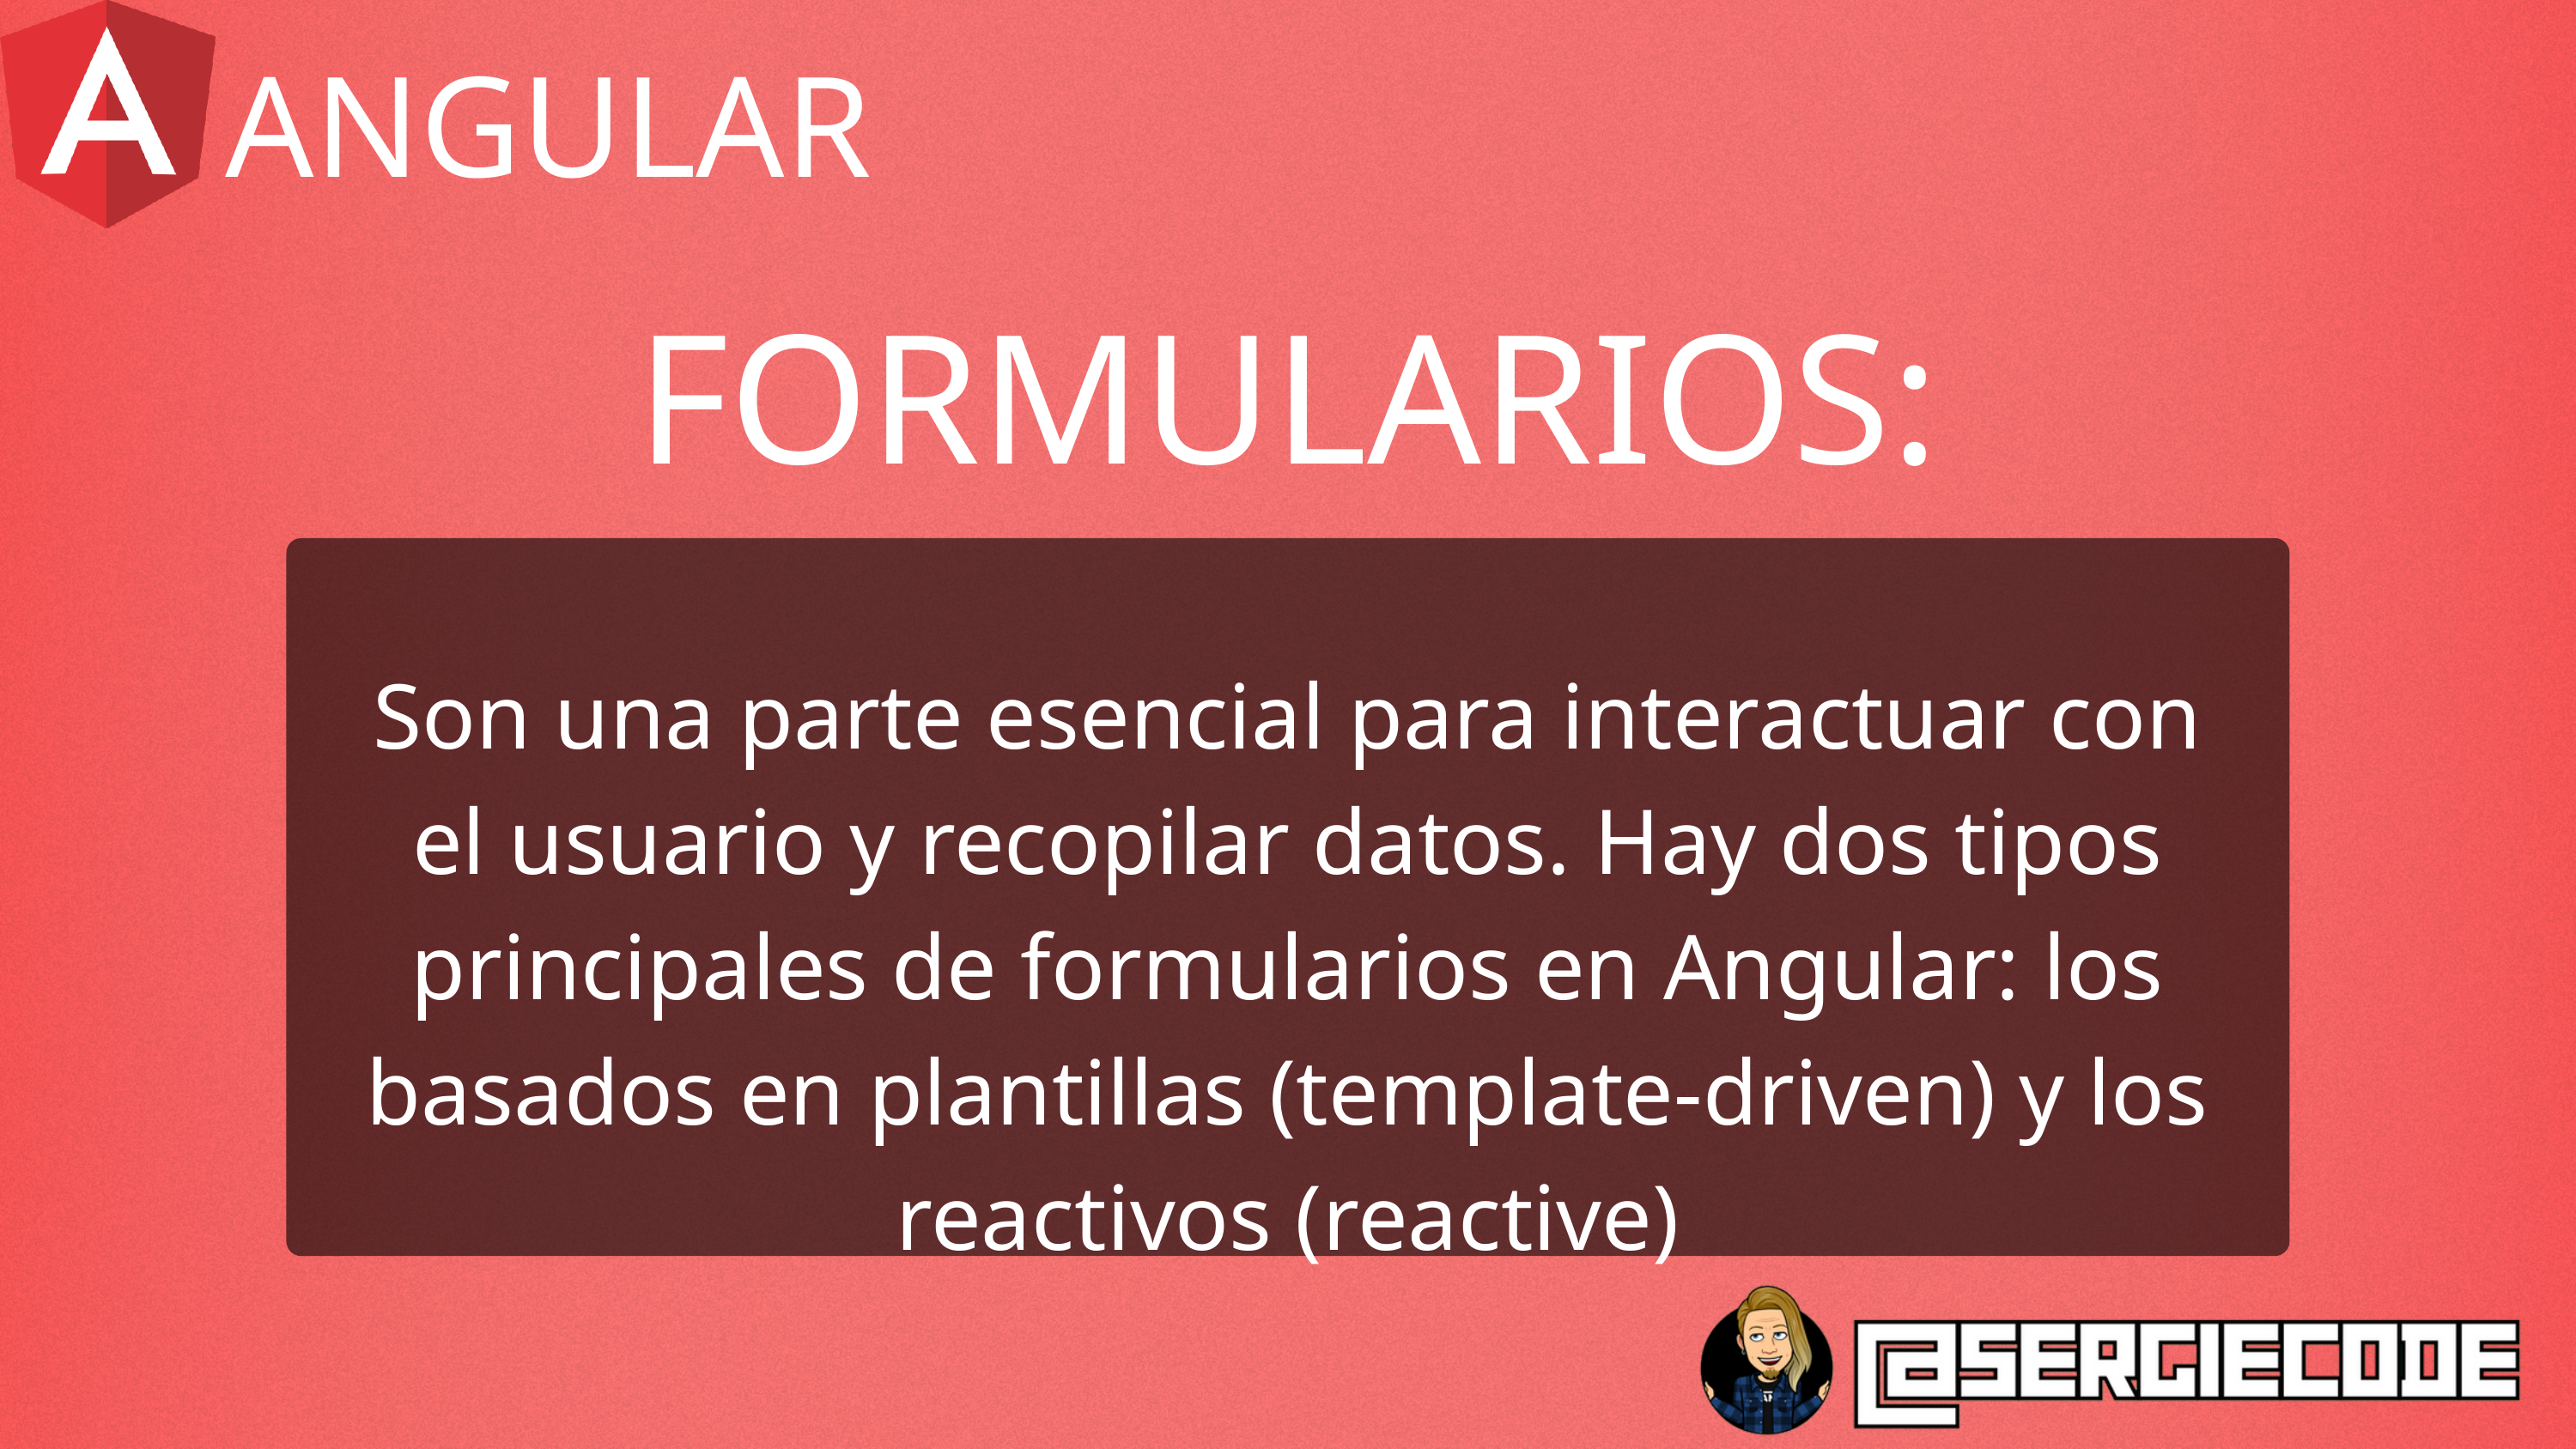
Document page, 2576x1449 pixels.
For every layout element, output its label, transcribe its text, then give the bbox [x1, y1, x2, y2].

text_box ANGULAR [105, 9, 993, 205]
text_box [0, 0, 216, 228]
text_box FORMULARIOS: [210, 249, 2366, 500]
text_box [0, 0, 2576, 1449]
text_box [286, 537, 2290, 1257]
text_box [1620, 1271, 2576, 1449]
